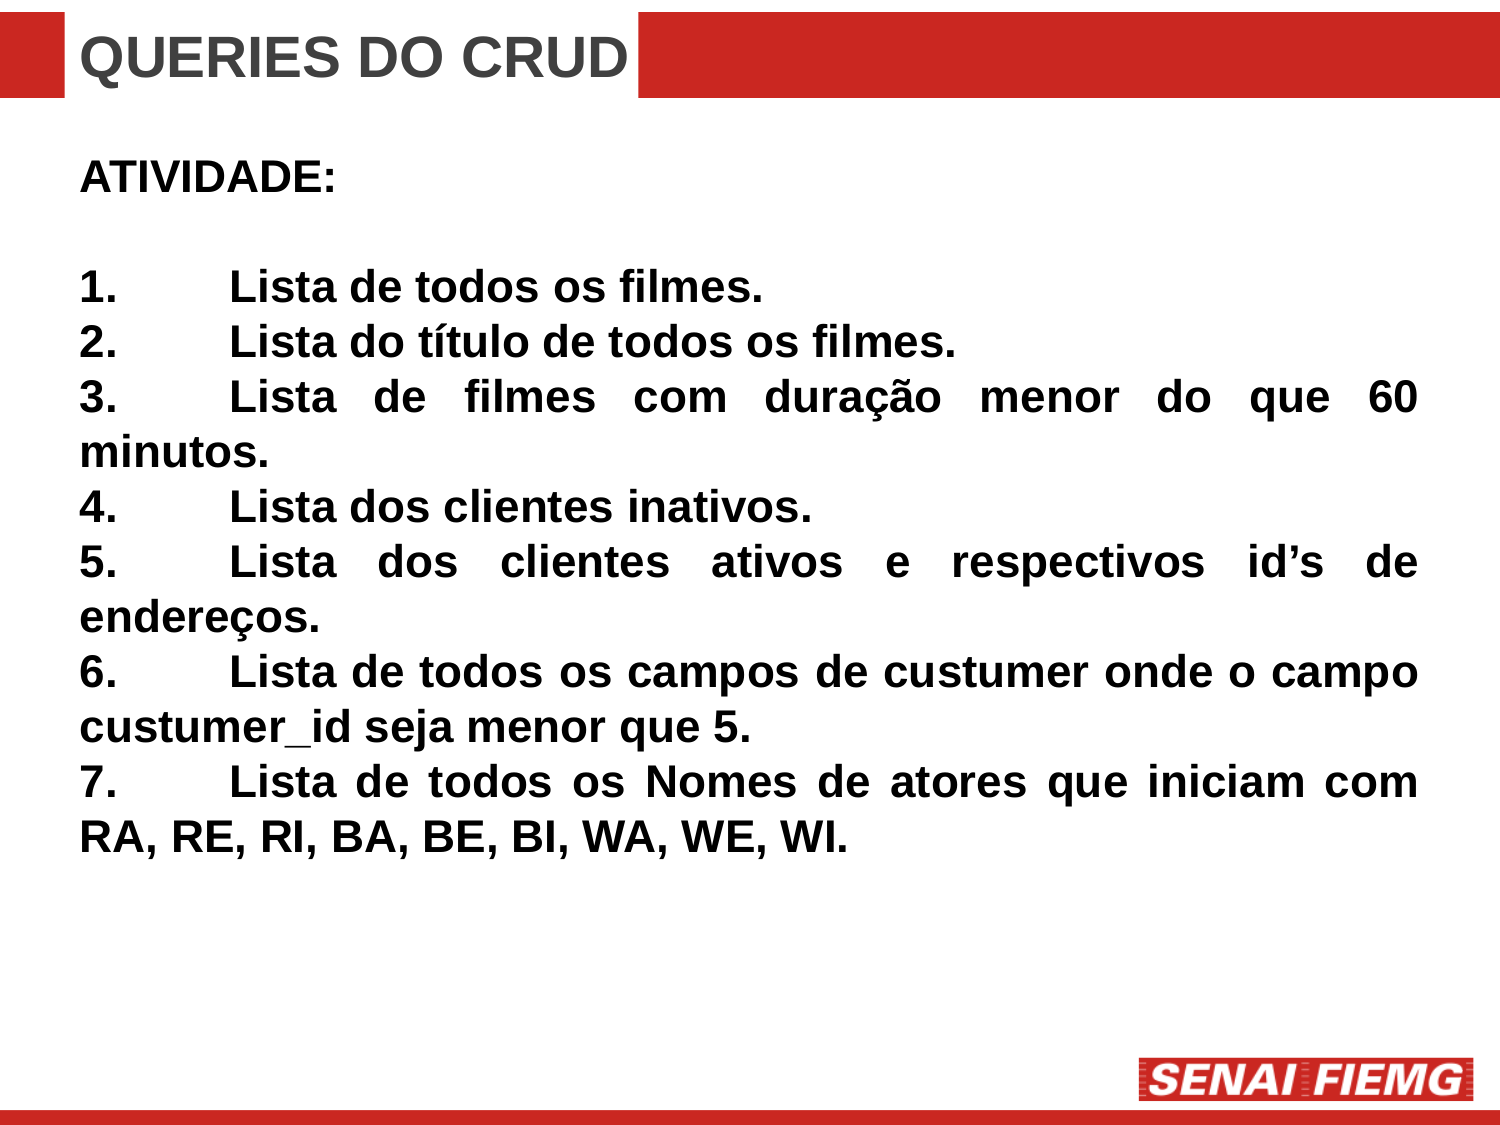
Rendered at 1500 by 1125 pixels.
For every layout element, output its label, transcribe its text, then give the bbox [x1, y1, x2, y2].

picture [1131, 1047, 1500, 1125]
text_box [0, 12, 65, 98]
text_box QUERIES DO CRUD [65, 12, 638, 98]
text_box [0, 1110, 1126, 1125]
text_box ATIVIDADE: 1. Lista de todos os filmes. 2. Lista do título de todos os filmes. 3. Lista de filmes com duração menor do que 60 minutos. 4. Lista dos clientes inativos. 5. Lista dos clientes ativos e respectivos id’s de endereços. 6. Lista de todos os campos de custumer onde o campo custumer_id seja menor que 5. 7. Lista de todos os Nomes de atores que iniciam com RA, RE, RI, BA, BE, BI, WA, WE, WI. [64, 139, 1436, 887]
text_box [638, 12, 1500, 98]
